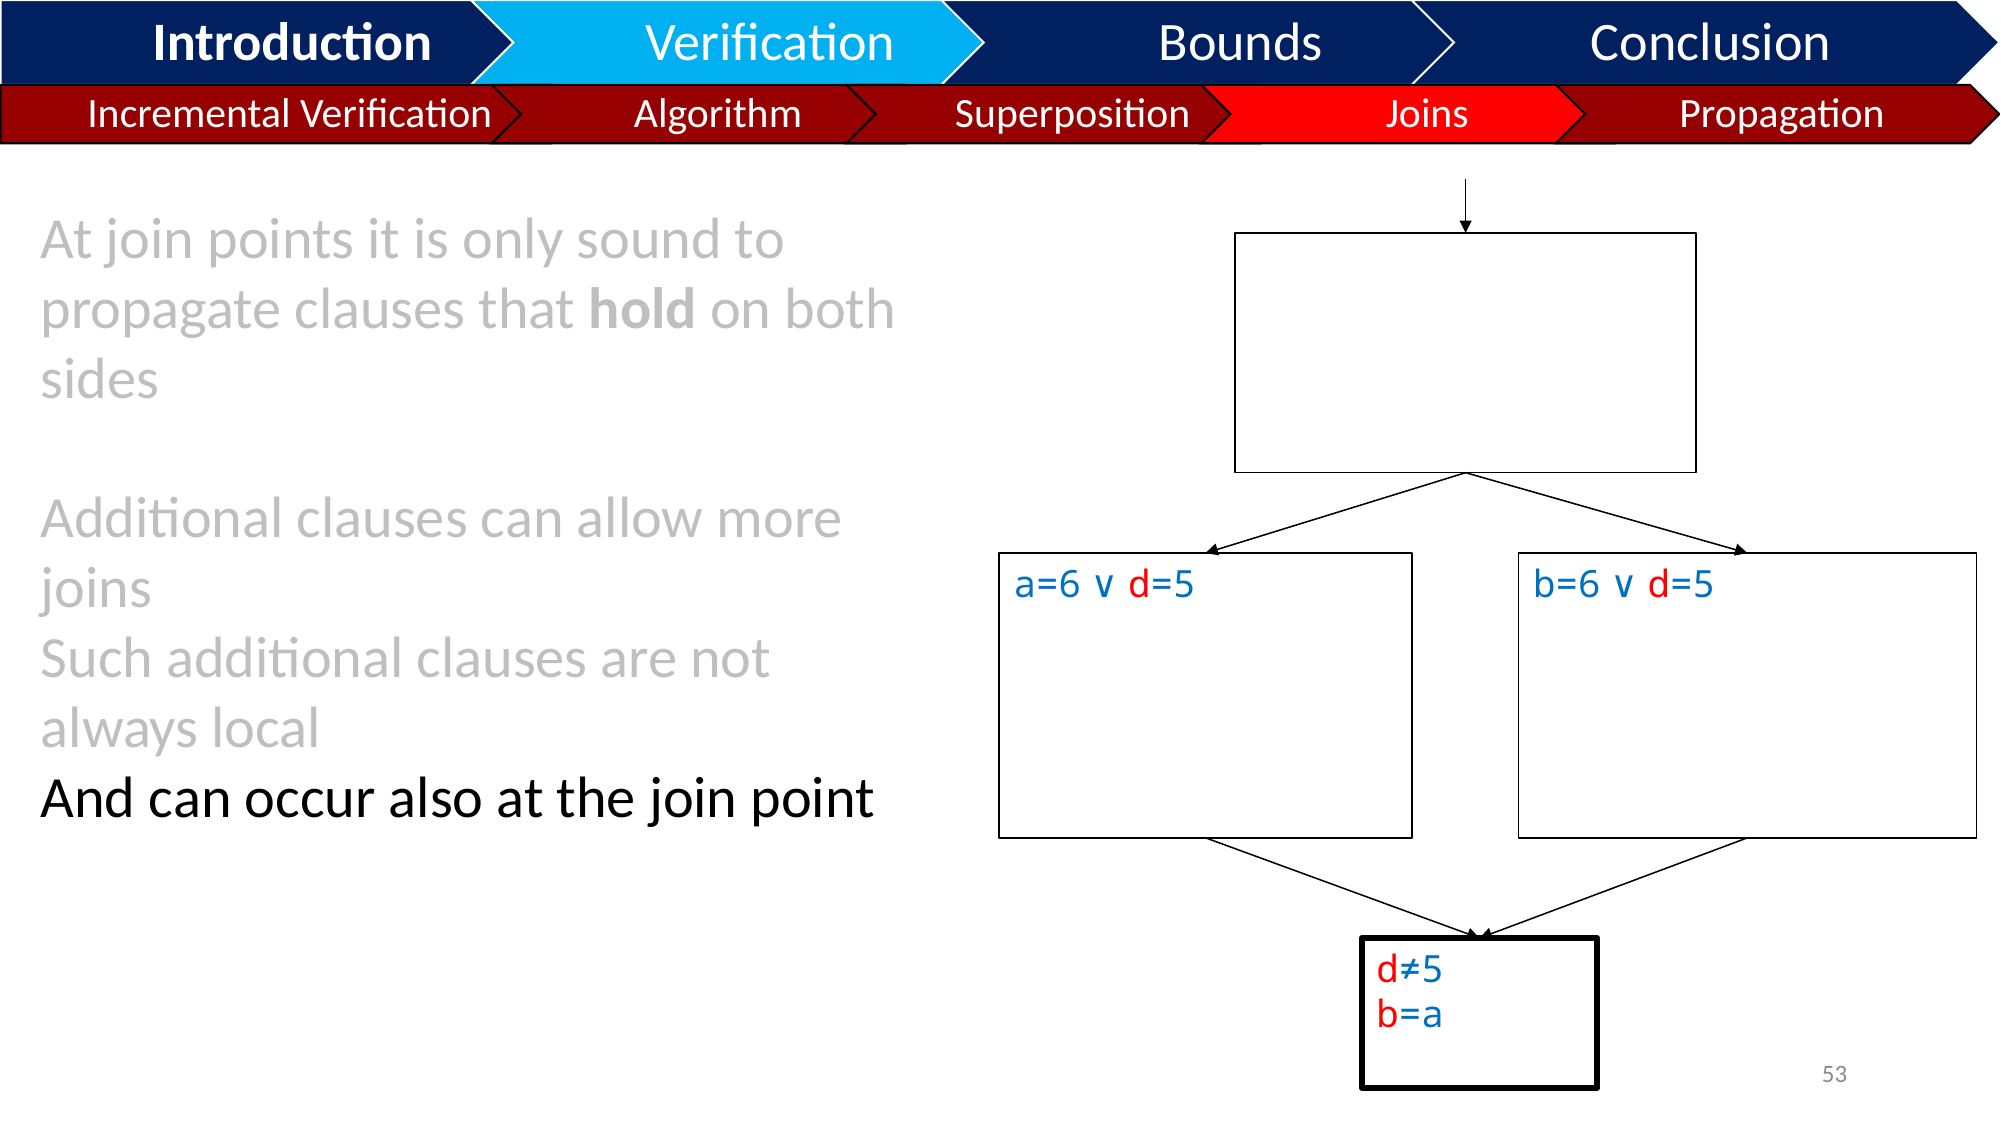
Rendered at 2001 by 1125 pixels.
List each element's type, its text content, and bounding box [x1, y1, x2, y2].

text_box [0, 84, 2000, 144]
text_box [1205, 840, 1480, 939]
text_box d≠5 b=a [1361, 939, 1598, 1088]
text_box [1465, 475, 1748, 554]
text_box a=6 ∨ d=5 [998, 553, 1413, 838]
text_box b=6 ∨ d=5 [1518, 553, 1977, 838]
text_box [1205, 475, 1465, 554]
text_box At join points it is only sound to propagate clauses that hold on both sides Additional clauses can allow more joins Such additional clauses are not always local And can occur also at the join point [25, 192, 922, 907]
slide_number 53 [1412, 1042, 1863, 1103]
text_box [0, 0, 2000, 84]
text_box [1235, 232, 1697, 473]
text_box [1480, 840, 1748, 939]
